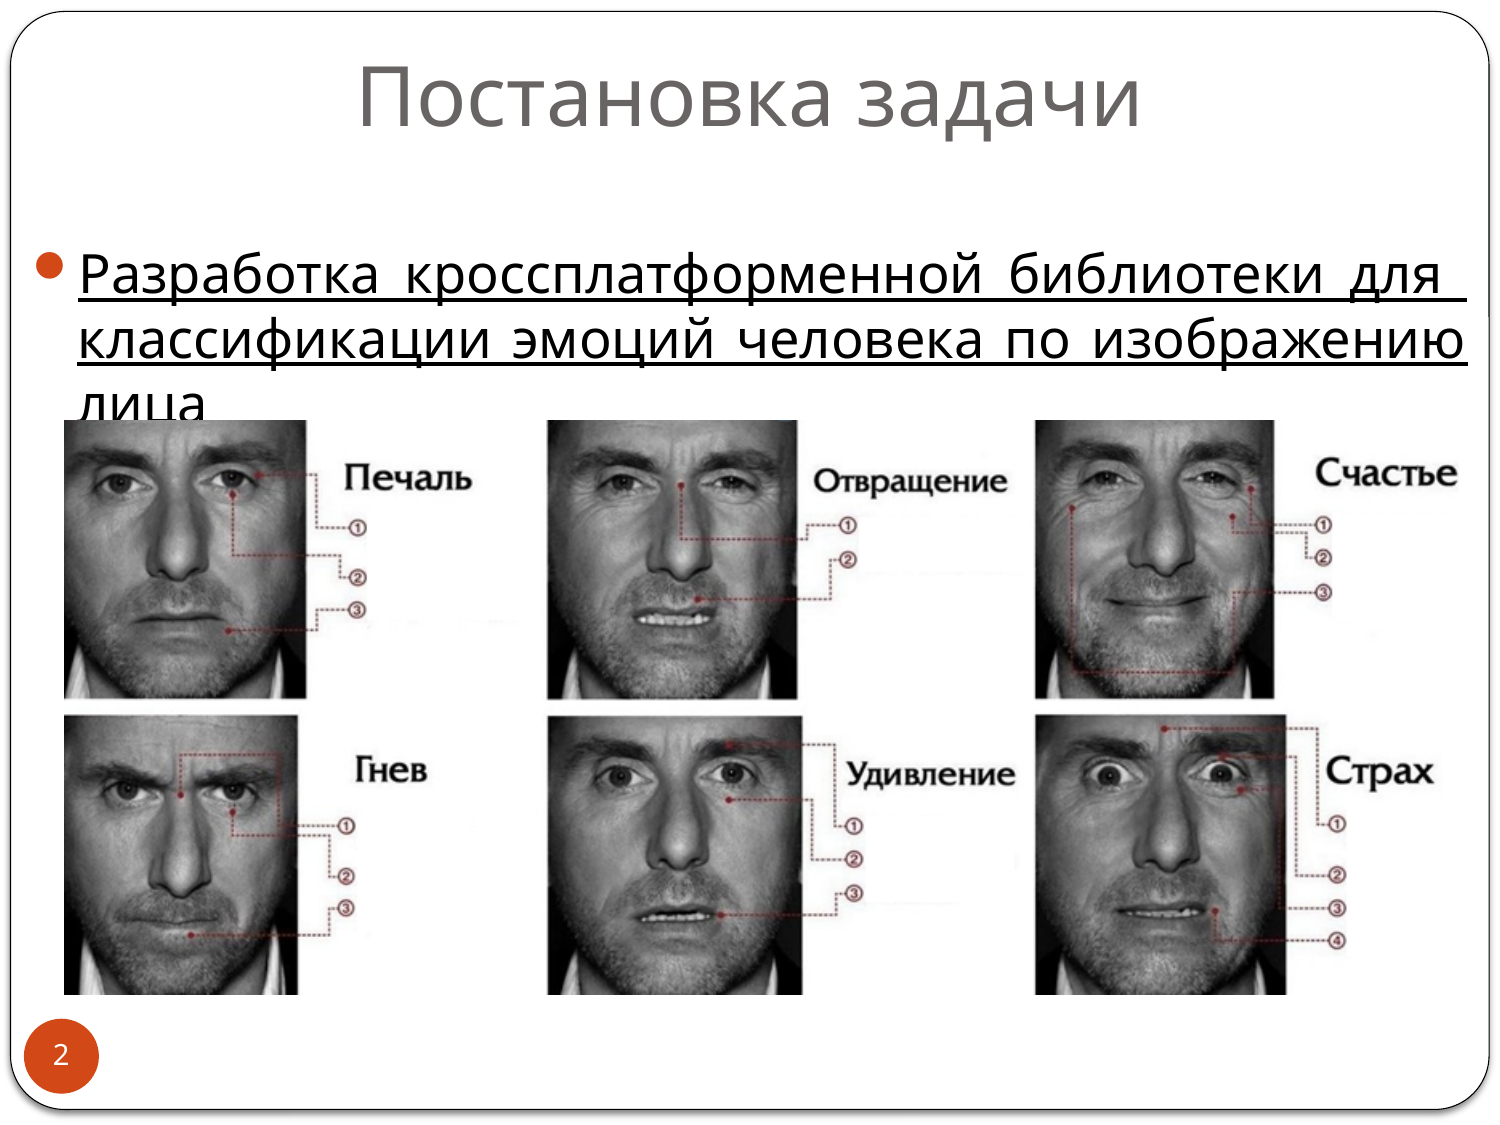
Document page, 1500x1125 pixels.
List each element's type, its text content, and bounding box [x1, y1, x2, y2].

picture [64, 420, 1459, 995]
title Постановка задачи [17, 30, 1483, 159]
slide_number 2 [23, 1018, 99, 1094]
list Разработка кроссплатформенной библиотеки для классификации эмоций человека по изображению лица [17, 231, 1483, 1071]
